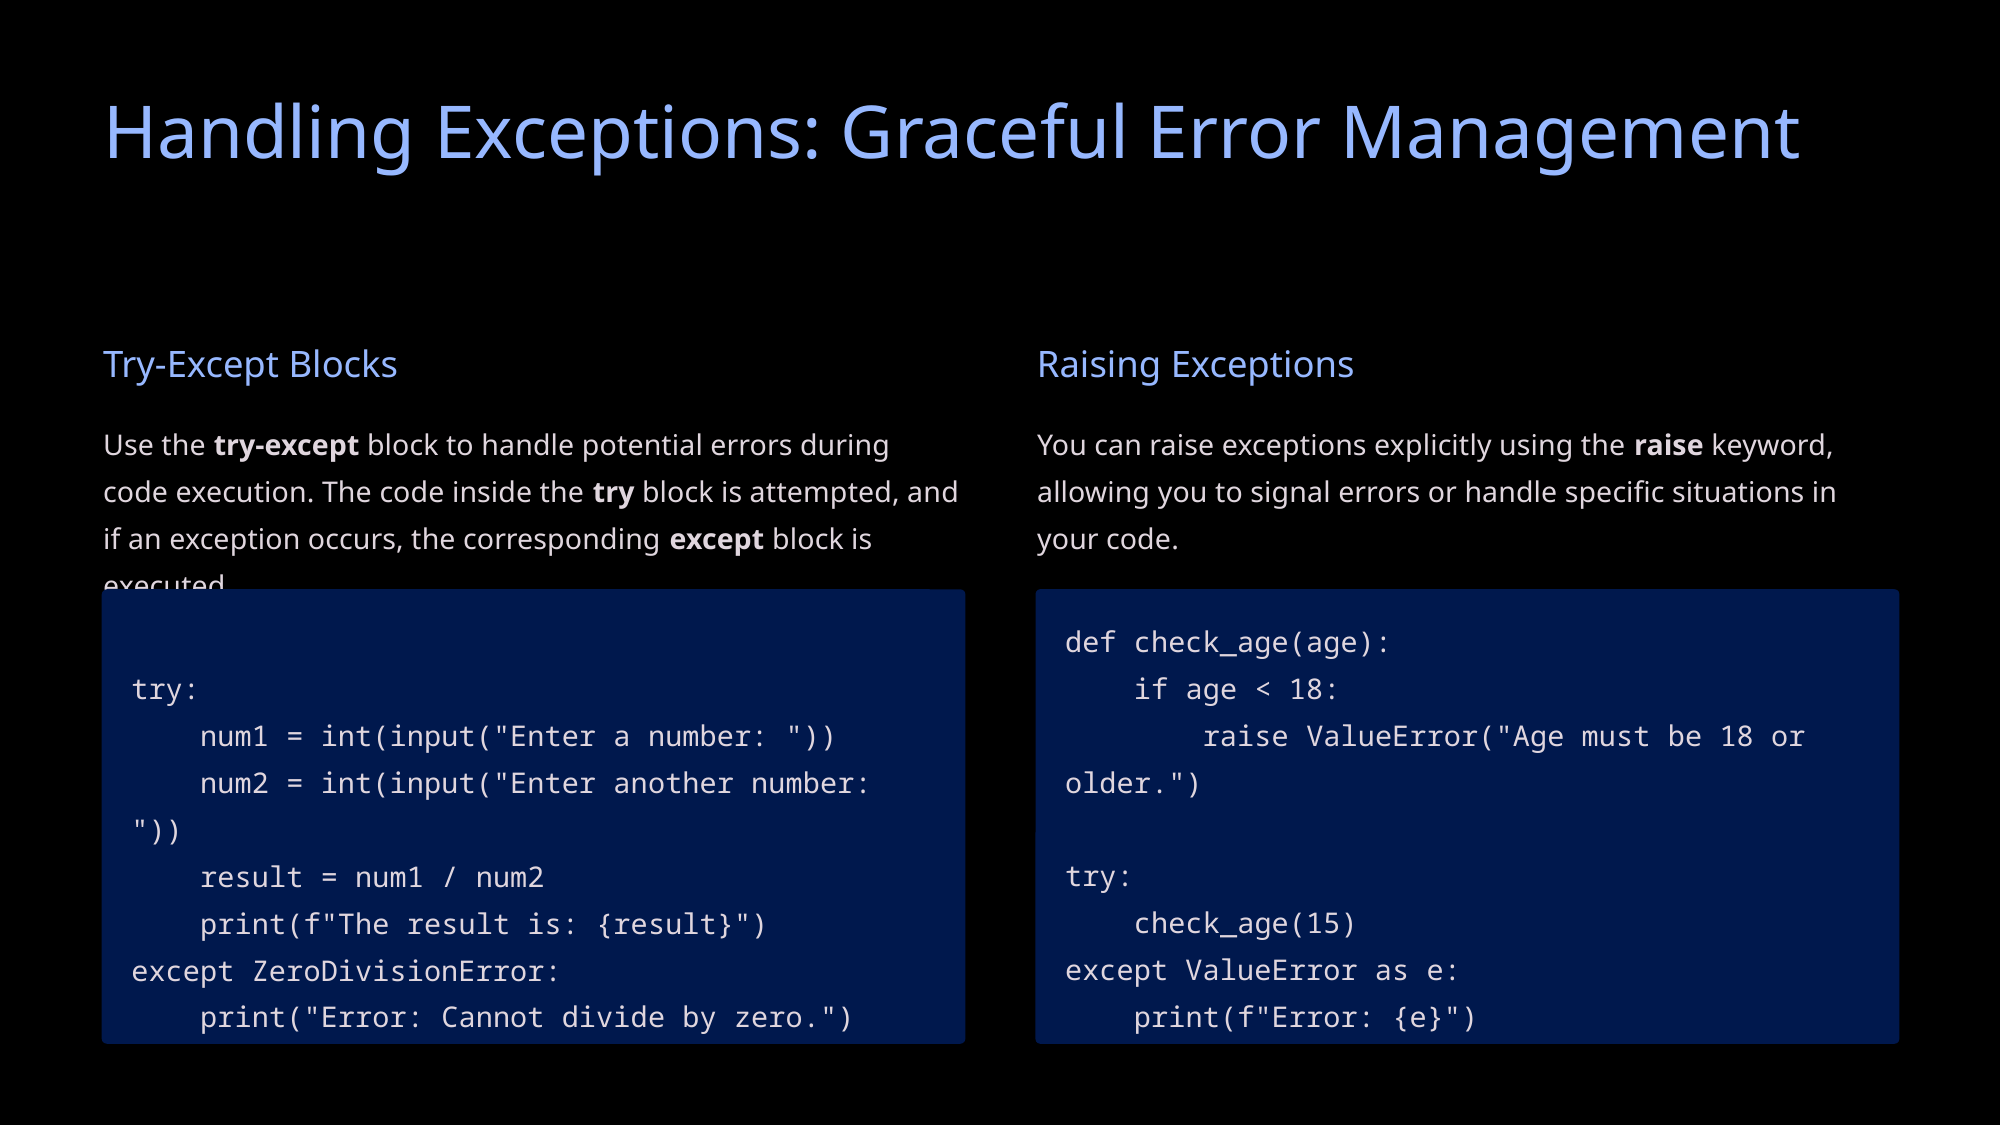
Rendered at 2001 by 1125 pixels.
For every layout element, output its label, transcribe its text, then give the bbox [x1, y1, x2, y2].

text_box [1035, 589, 1900, 1044]
text_box Raising Exceptions [1036, 339, 1406, 386]
text_box def check_age(age): if age < 18: raise ValueError("Age must be 18 or older.") try: check_age(15) except ValueError as e: print(f"Error: {e}") [1065, 611, 1870, 989]
text_box [101, 589, 966, 1044]
text_box Use the try-except block to handle potential errors during code execution. The code inside the try block is attempted, and if an exception occurs, the corresponding except block is executed. [103, 414, 964, 590]
text_box You can raise exceptions explicitly using the raise keyword, allowing you to signal errors or handle specific situations in your code. [1037, 414, 1898, 557]
text_box try: num1 = int(input("Enter a number: ")) num2 = int(input("Enter another number: ")) result = num1 / num2 print(f"The result is: {result}") except ZeroDivisionError: print("Error: Cannot divide by zero.") [131, 658, 936, 989]
text_box Handling Exceptions: Graceful Error Management [103, 81, 1897, 266]
text_box Try-Except Blocks [103, 339, 472, 386]
